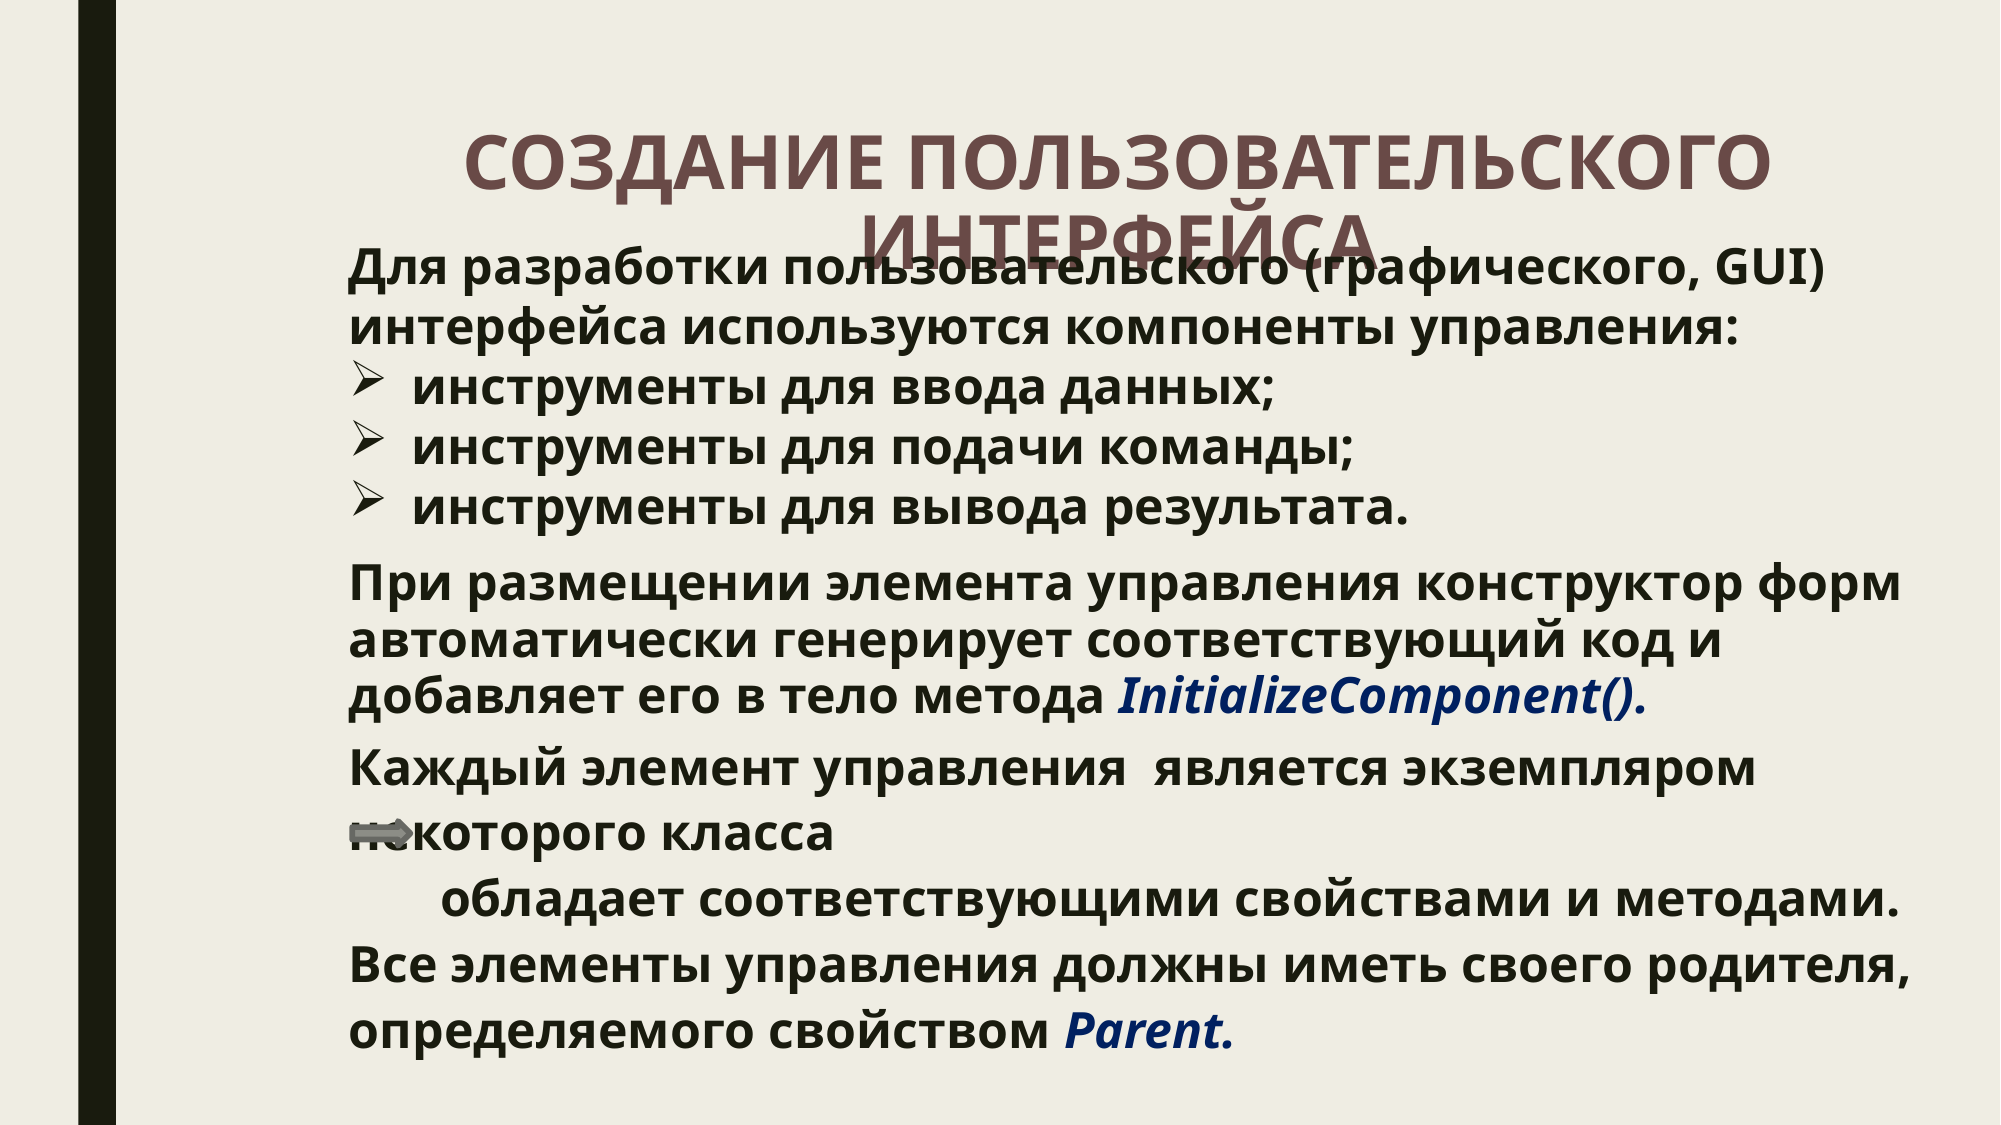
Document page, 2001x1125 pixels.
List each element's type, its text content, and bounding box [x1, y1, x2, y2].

title СОЗДАНИЕ ПОЛЬЗОВАТЕЛЬСКОГО ИНТЕРФЕЙСА [268, 118, 1969, 362]
text_box [349, 818, 414, 849]
list Для разработки пользовательского (графического, GUI) интерфейса используются компоненты управления: инструменты для ввода данных; инструменты для подачи команды; инструменты для вывода результата. При размещении элемента управления конструктор форм автоматически генерирует соответствующий код и добавляет его в тело метода InitializeComponent(). Каждый элемент управления является экземпляром некоторого класса обладает соответствующими свойствами и методами. Все элементы управления должны иметь своего родителя, определяемого свойством Parent. [333, 227, 1929, 1083]
